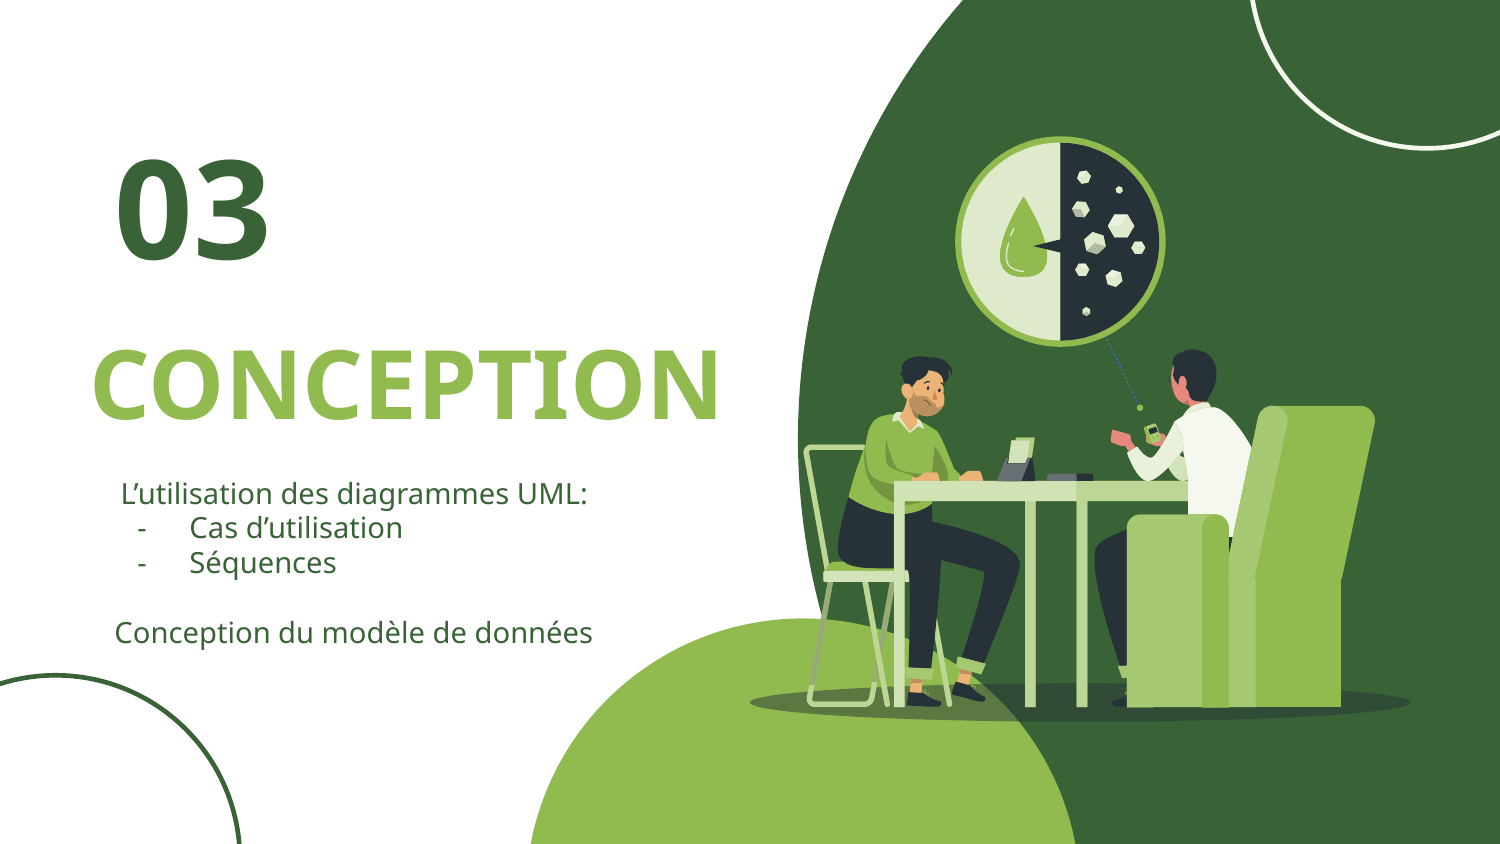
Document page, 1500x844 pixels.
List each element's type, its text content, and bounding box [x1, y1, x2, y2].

title 03 [99, 106, 359, 303]
subtitle L’utilisation des diagrammes UML: Cas d’utilisation Séquences Conception du modèle de données [99, 459, 615, 692]
title CONCEPTION [74, 308, 744, 450]
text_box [749, 136, 1411, 723]
